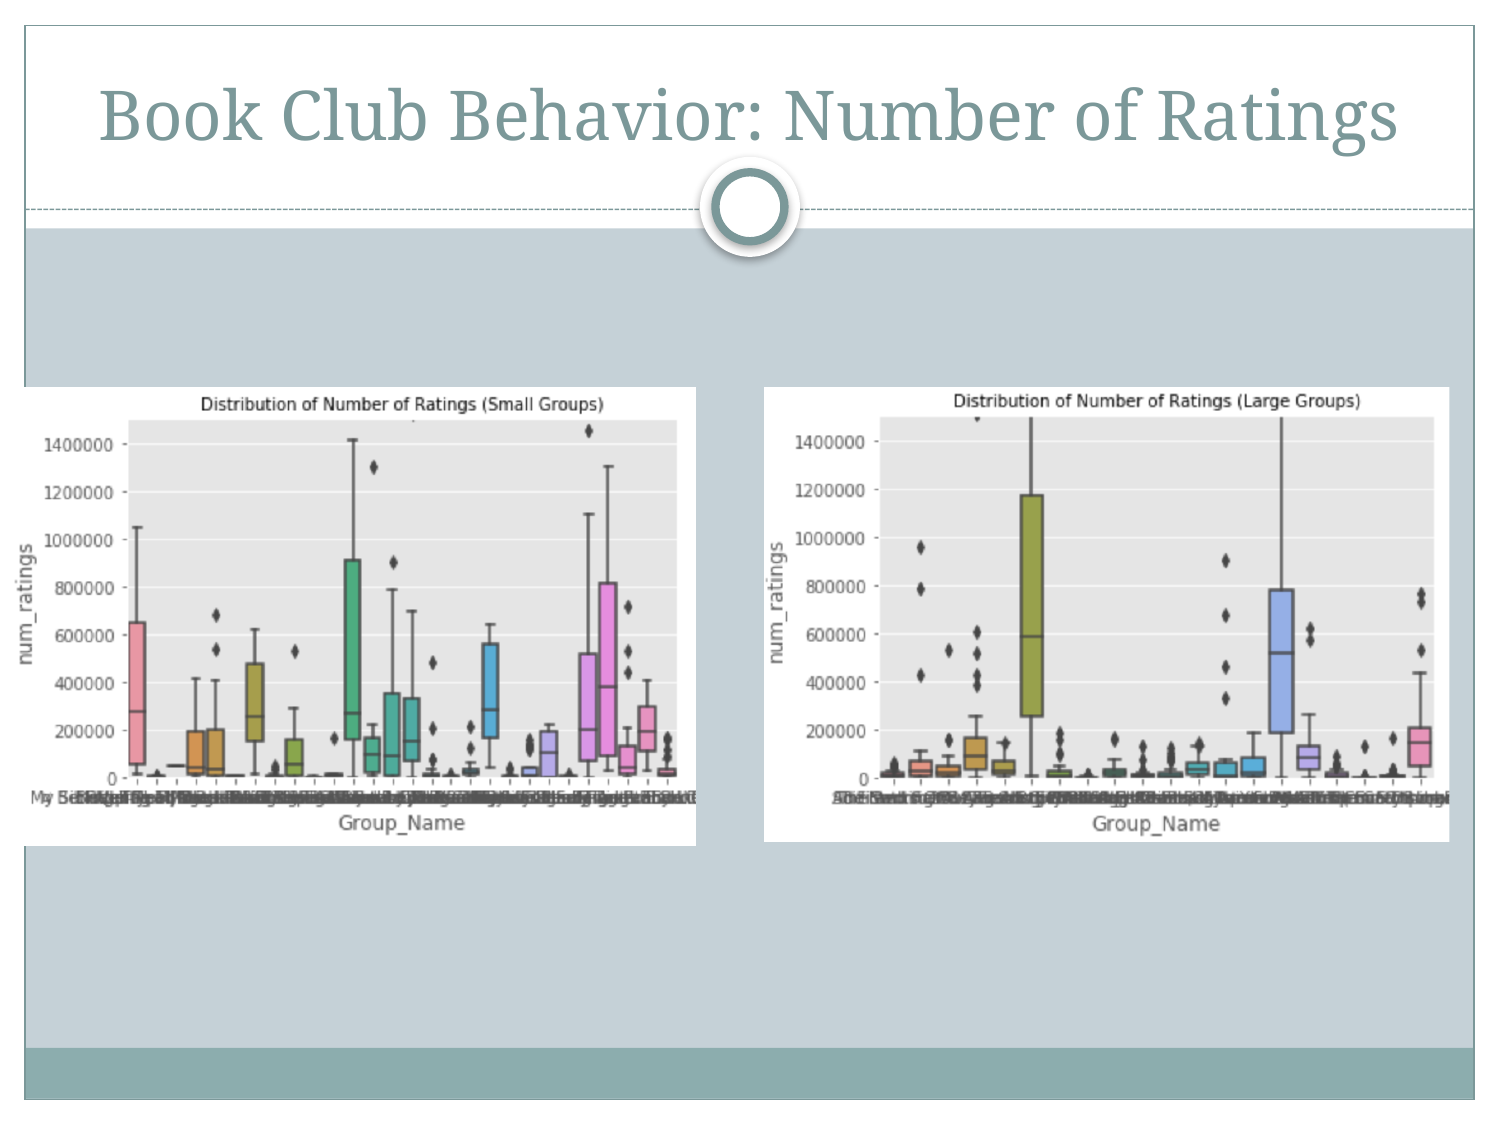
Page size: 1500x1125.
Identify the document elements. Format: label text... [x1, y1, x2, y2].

picture [763, 387, 1450, 842]
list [0, 387, 697, 846]
title Book Club Behavior: Number of Ratings [49, 37, 1450, 162]
